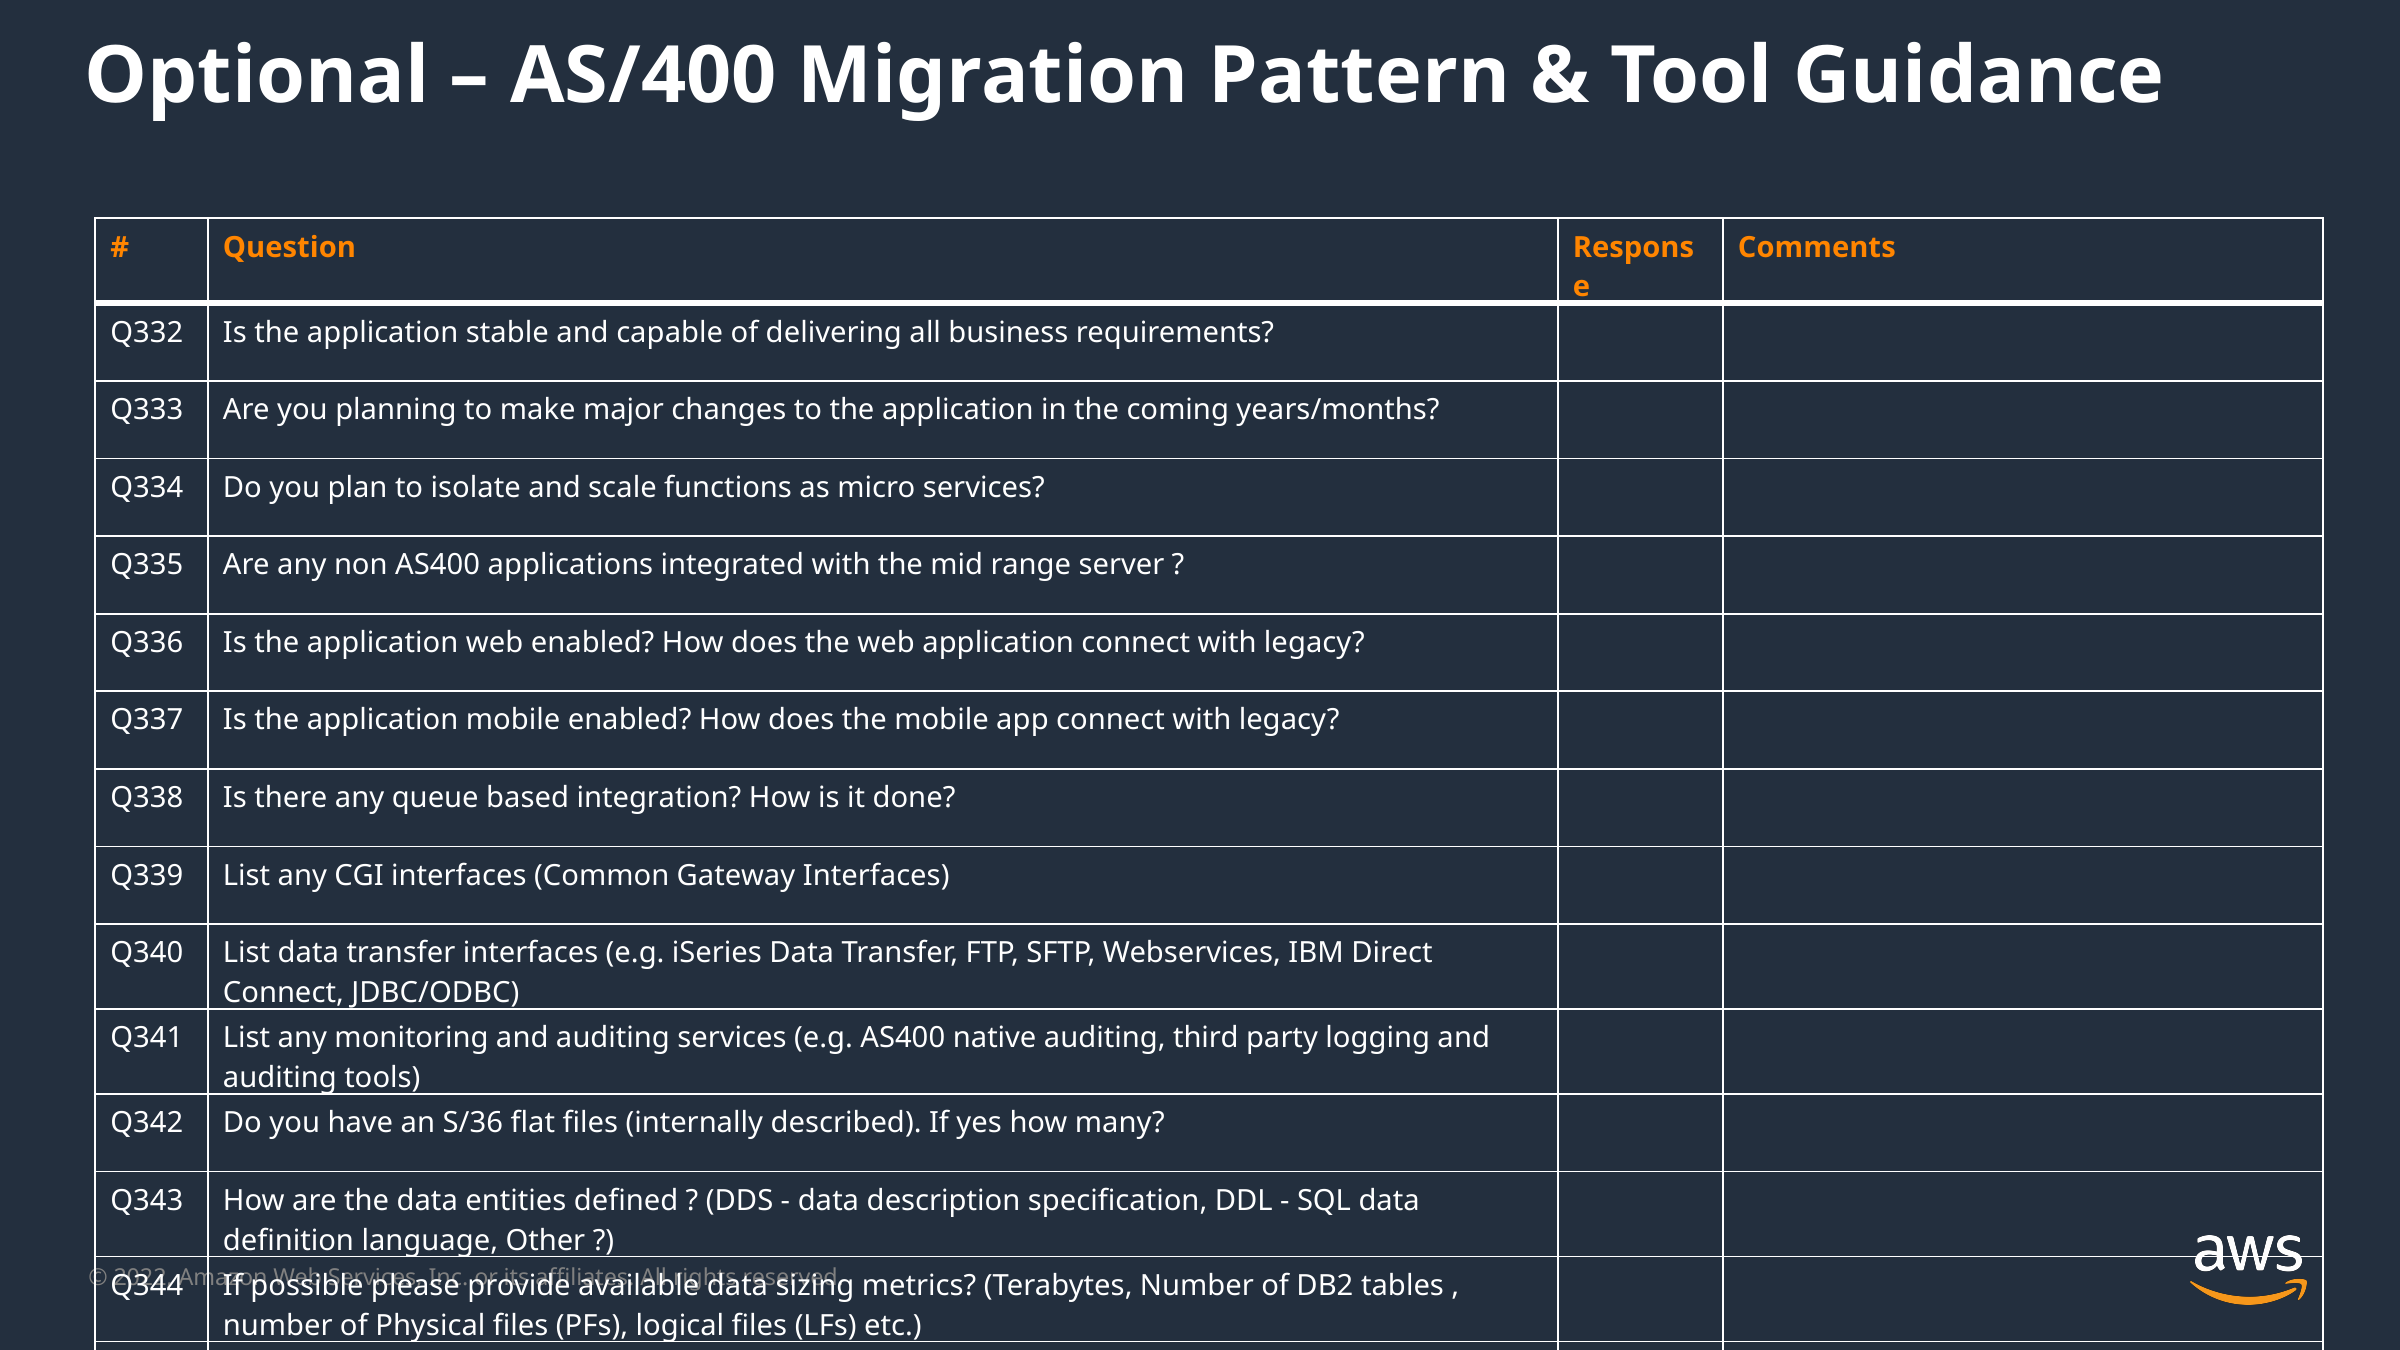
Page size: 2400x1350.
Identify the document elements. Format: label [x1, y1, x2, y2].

table_cell [1559, 382, 1722, 458]
table_cell [1559, 537, 1722, 613]
table_cell [96, 459, 207, 535]
table_cell [209, 537, 1557, 613]
table_cell [1724, 692, 2322, 768]
table_cell [1724, 1172, 2322, 1256]
table_cell [1559, 1010, 1722, 1093]
table_cell [1559, 692, 1722, 768]
table_cell [1724, 770, 2322, 846]
table_cell [1559, 306, 1722, 380]
table_cell [1559, 1172, 1722, 1256]
table_cell [96, 537, 207, 613]
table_cell [209, 847, 1557, 923]
table_cell [1559, 459, 1722, 535]
table_cell [209, 1010, 1557, 1093]
table_cell [209, 306, 1557, 380]
table_cell [1724, 615, 2322, 690]
table_cell [1724, 1095, 2322, 1171]
table_cell [209, 1095, 1557, 1171]
table_cell [96, 692, 207, 768]
table_cell [96, 770, 207, 846]
table_cell [1724, 537, 2322, 613]
table_header [1559, 219, 1722, 300]
table_cell [96, 306, 207, 380]
table_header [96, 219, 207, 300]
table_cell [209, 615, 1557, 690]
table_cell [1724, 1010, 2322, 1093]
table_header [1724, 219, 2322, 300]
table_cell [96, 1095, 207, 1171]
table_cell [96, 382, 207, 458]
table_cell [1724, 1342, 2322, 1350]
table_cell [209, 1342, 1557, 1350]
table_cell [209, 1172, 1557, 1256]
table_header [209, 219, 1557, 300]
table_cell [96, 1010, 207, 1093]
table_cell [1724, 925, 2322, 1008]
table_cell [96, 847, 207, 923]
table_cell [209, 770, 1557, 846]
table_cell [96, 1342, 207, 1350]
table_cell [1724, 847, 2322, 923]
table_cell [1559, 770, 1722, 846]
table_cell [1559, 1342, 1722, 1350]
table_cell [209, 459, 1557, 535]
table_cell [1724, 382, 2322, 458]
table_cell [1724, 1257, 2322, 1341]
table_cell [1559, 615, 1722, 690]
table_cell [96, 925, 207, 1008]
table_cell [209, 925, 1557, 1008]
table_cell [209, 382, 1557, 458]
table_cell [1724, 459, 2322, 535]
table_cell [1559, 1095, 1722, 1171]
table_cell [1559, 847, 1722, 923]
table_cell [96, 615, 207, 690]
table_cell [1559, 925, 1722, 1008]
table_cell [96, 1257, 207, 1341]
table_cell [96, 1172, 207, 1256]
table_cell [1724, 306, 2322, 380]
table_cell [209, 1257, 1557, 1341]
text_box [69, 16, 2359, 126]
table_cell [1559, 1257, 1722, 1341]
table_cell [209, 692, 1557, 768]
